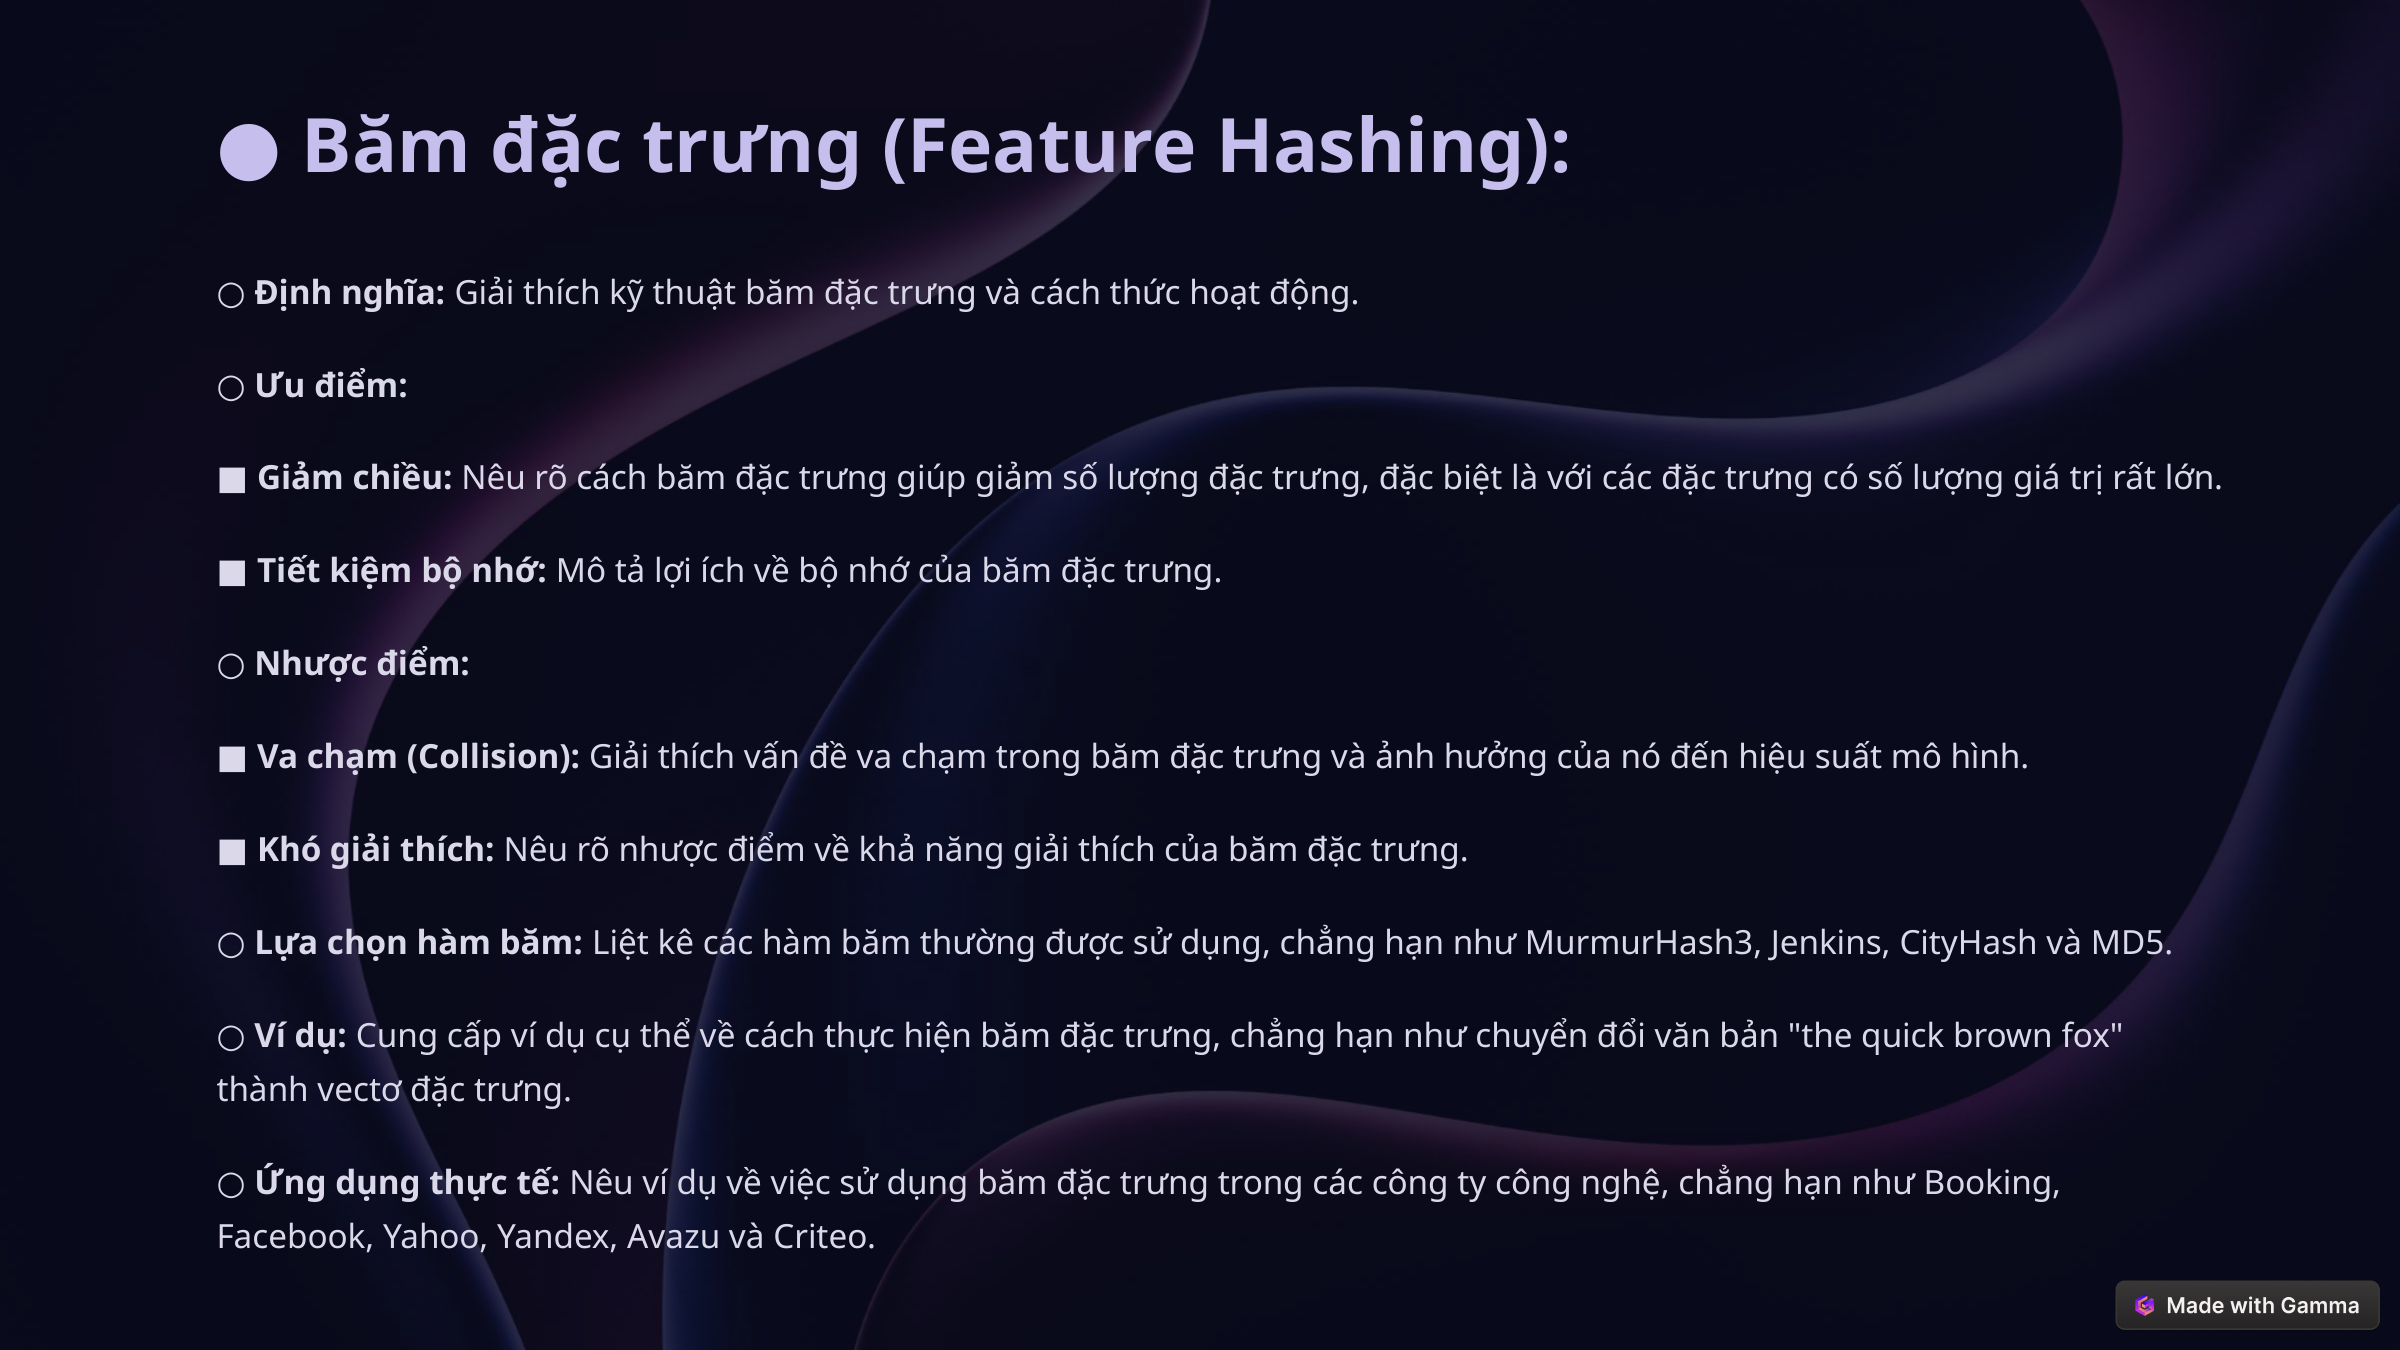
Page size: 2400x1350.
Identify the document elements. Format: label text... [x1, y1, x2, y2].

text_box ● Băm đặc trưng (Feature Hashing): [216, 93, 1588, 189]
text_box ○ Ứng dụng thực tế: Nêu ví dụ về việc sử dụng băm đặc trưng trong các công ty công nghệ, chẳng hạn như Booking, Facebook, Yahoo, Yandex, Avazu và Criteo. [216, 1147, 2184, 1257]
text_box ■ Khó giải thích: Nêu rõ nhược điểm về khả năng giải thích của băm đặc trưng. [216, 813, 2184, 869]
text_box ○ Ví dụ: Cung cấp ví dụ cụ thể về cách thực hiện băm đặc trưng, chẳng hạn như chuyển đổi văn bản "the quick brown fox" thành vectơ đặc trưng. [216, 999, 2184, 1109]
text_box ■ Tiết kiệm bộ nhớ: Mô tả lợi ích về bộ nhớ của băm đặc trưng. [216, 535, 2184, 590]
text_box ■ Giảm chiều: Nêu rõ cách băm đặc trưng giúp giảm số lượng đặc trưng, đặc biệt là với các đặc trưng có số lượng giá trị rất lớn. [216, 442, 2184, 497]
text_box ○ Định nghĩa: Giải thích kỹ thuật băm đặc trưng và cách thức hoạt động. [216, 256, 2184, 312]
text_box ○ Lựa chọn hàm băm: Liệt kê các hàm băm thường được sử dụng, chẳng hạn như MurmurHash3, Jenkins, CityHash và MD5. [216, 906, 2184, 962]
text_box ■ Va chạm (Collision): Giải thích vấn đề va chạm trong băm đặc trưng và ảnh hưởng của nó đến hiệu suất mô hình. [216, 721, 2184, 776]
picture [2106, 1271, 2389, 1339]
text_box ○ Ưu điểm: [216, 349, 2184, 404]
text_box ○ Nhược điểm: [216, 628, 2184, 683]
